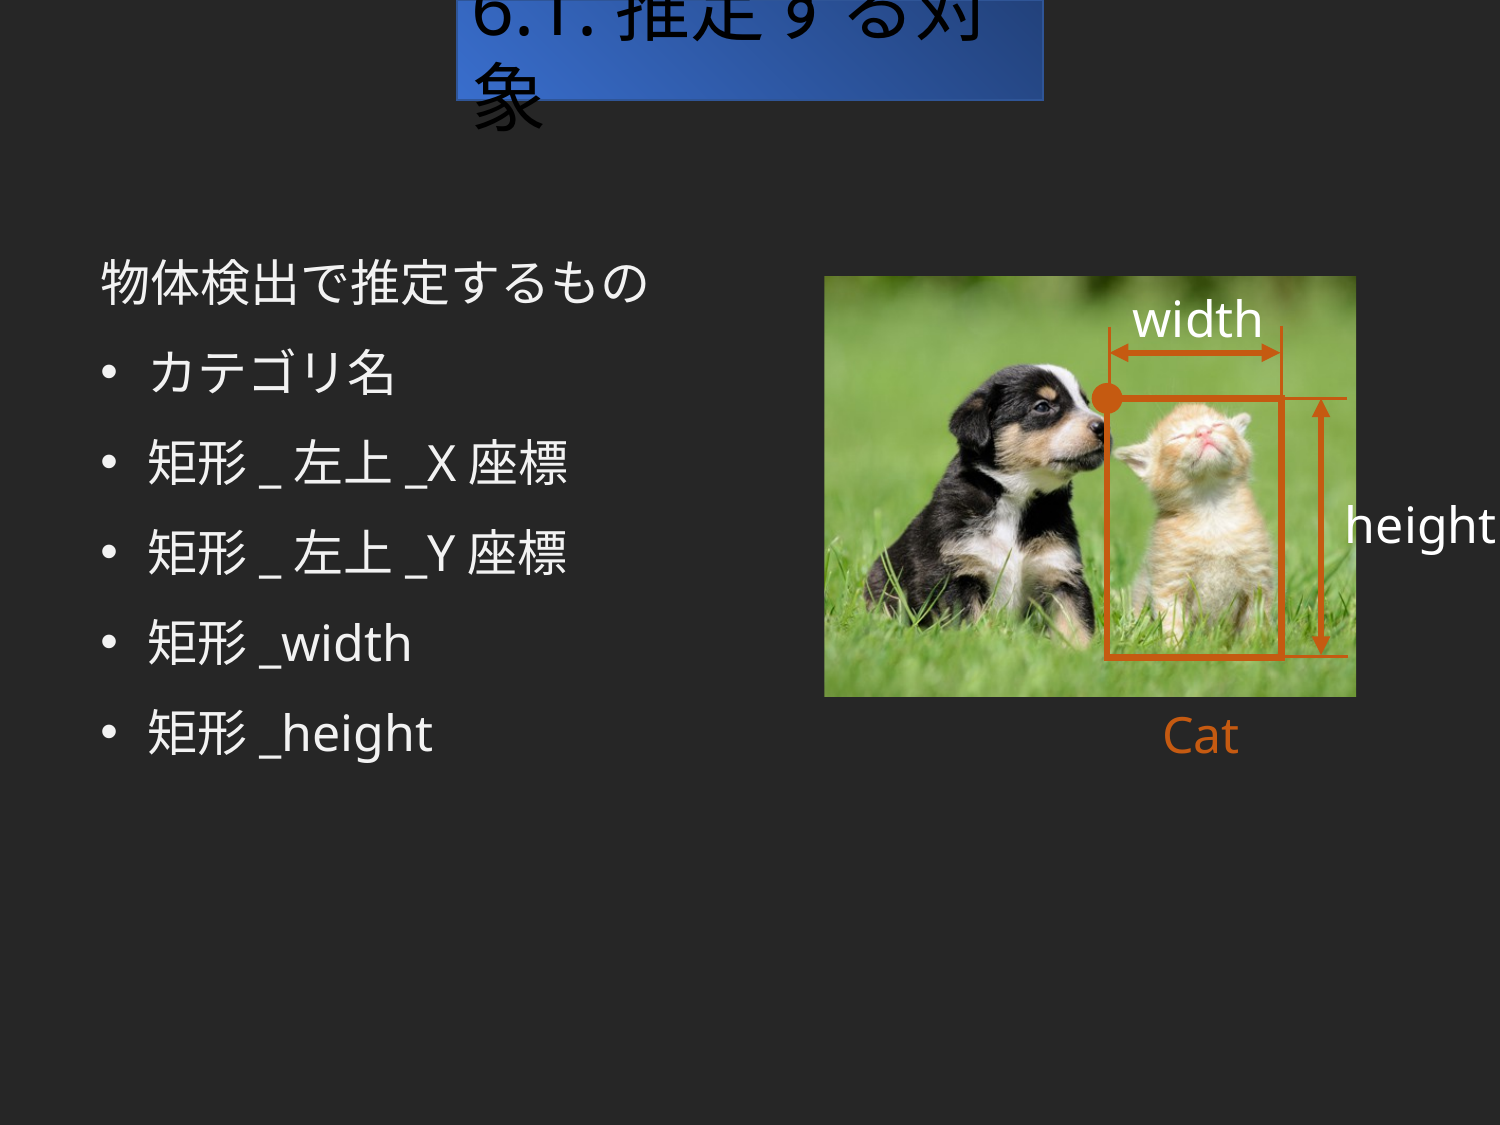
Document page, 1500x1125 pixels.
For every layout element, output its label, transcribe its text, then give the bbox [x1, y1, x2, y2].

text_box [1157, 277, 1234, 450]
text_box 6.1.推定する対象 [456, 0, 1044, 101]
picture [824, 276, 1357, 697]
text_box height [1356, 486, 1500, 562]
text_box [1272, 398, 1349, 657]
text_box 物体検出で推定するもの カテゴリ名 矩形_左上_X座標 矩形_左上_Y座標 矩形_width 矩形_height [85, 213, 672, 769]
text_box Cat [1147, 697, 1255, 771]
